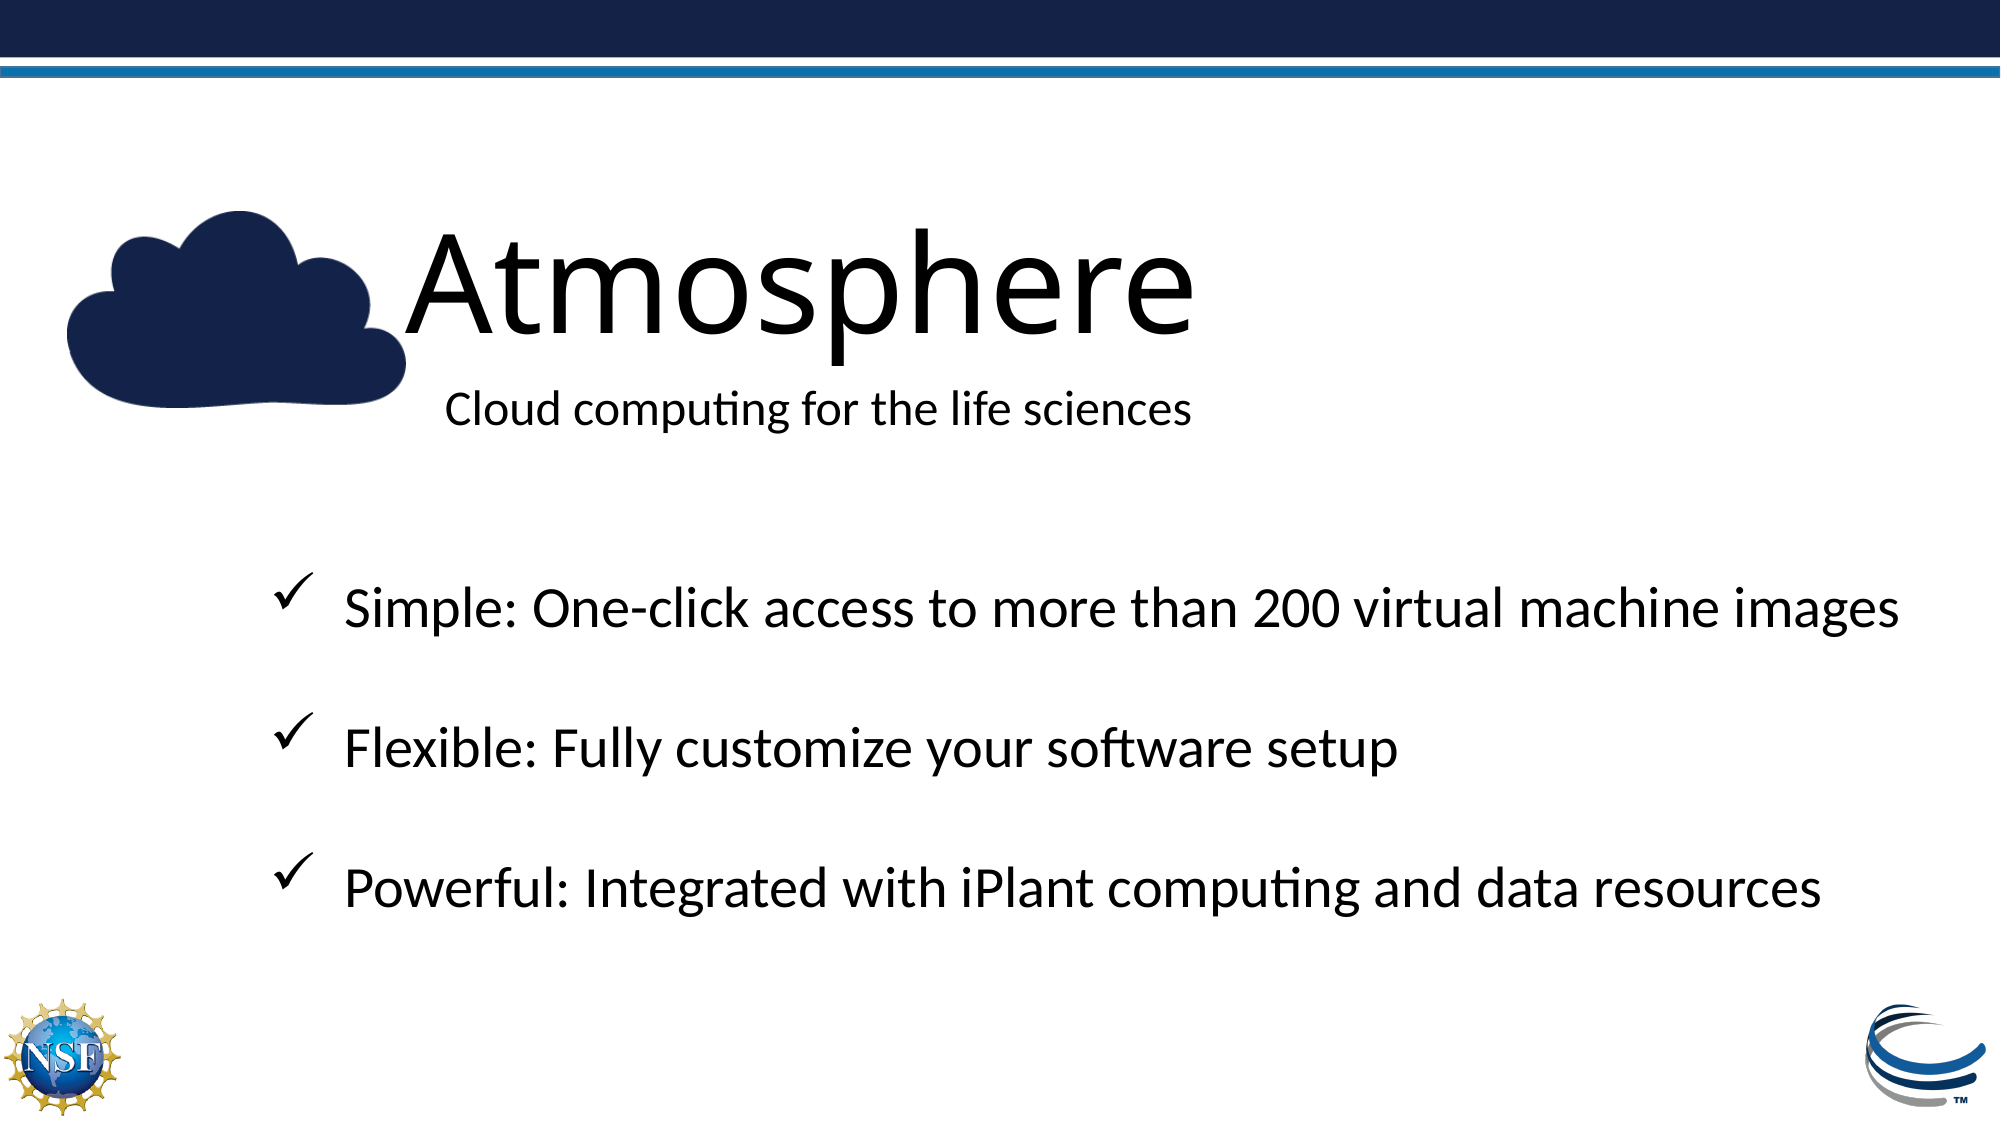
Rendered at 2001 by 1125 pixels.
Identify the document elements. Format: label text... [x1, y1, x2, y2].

picture [2, 996, 122, 1117]
text_box Cloud computing for the life sciences [430, 367, 1898, 561]
picture [1838, 976, 2001, 1125]
text_box Atmosphere [390, 188, 1214, 369]
picture [67, 211, 406, 408]
text_box Simple: One-click access to more than 200 virtual machine images Flexible: Fully customize your software setup Powerful: Integrated with iPlant computing and data resources [254, 561, 1917, 927]
